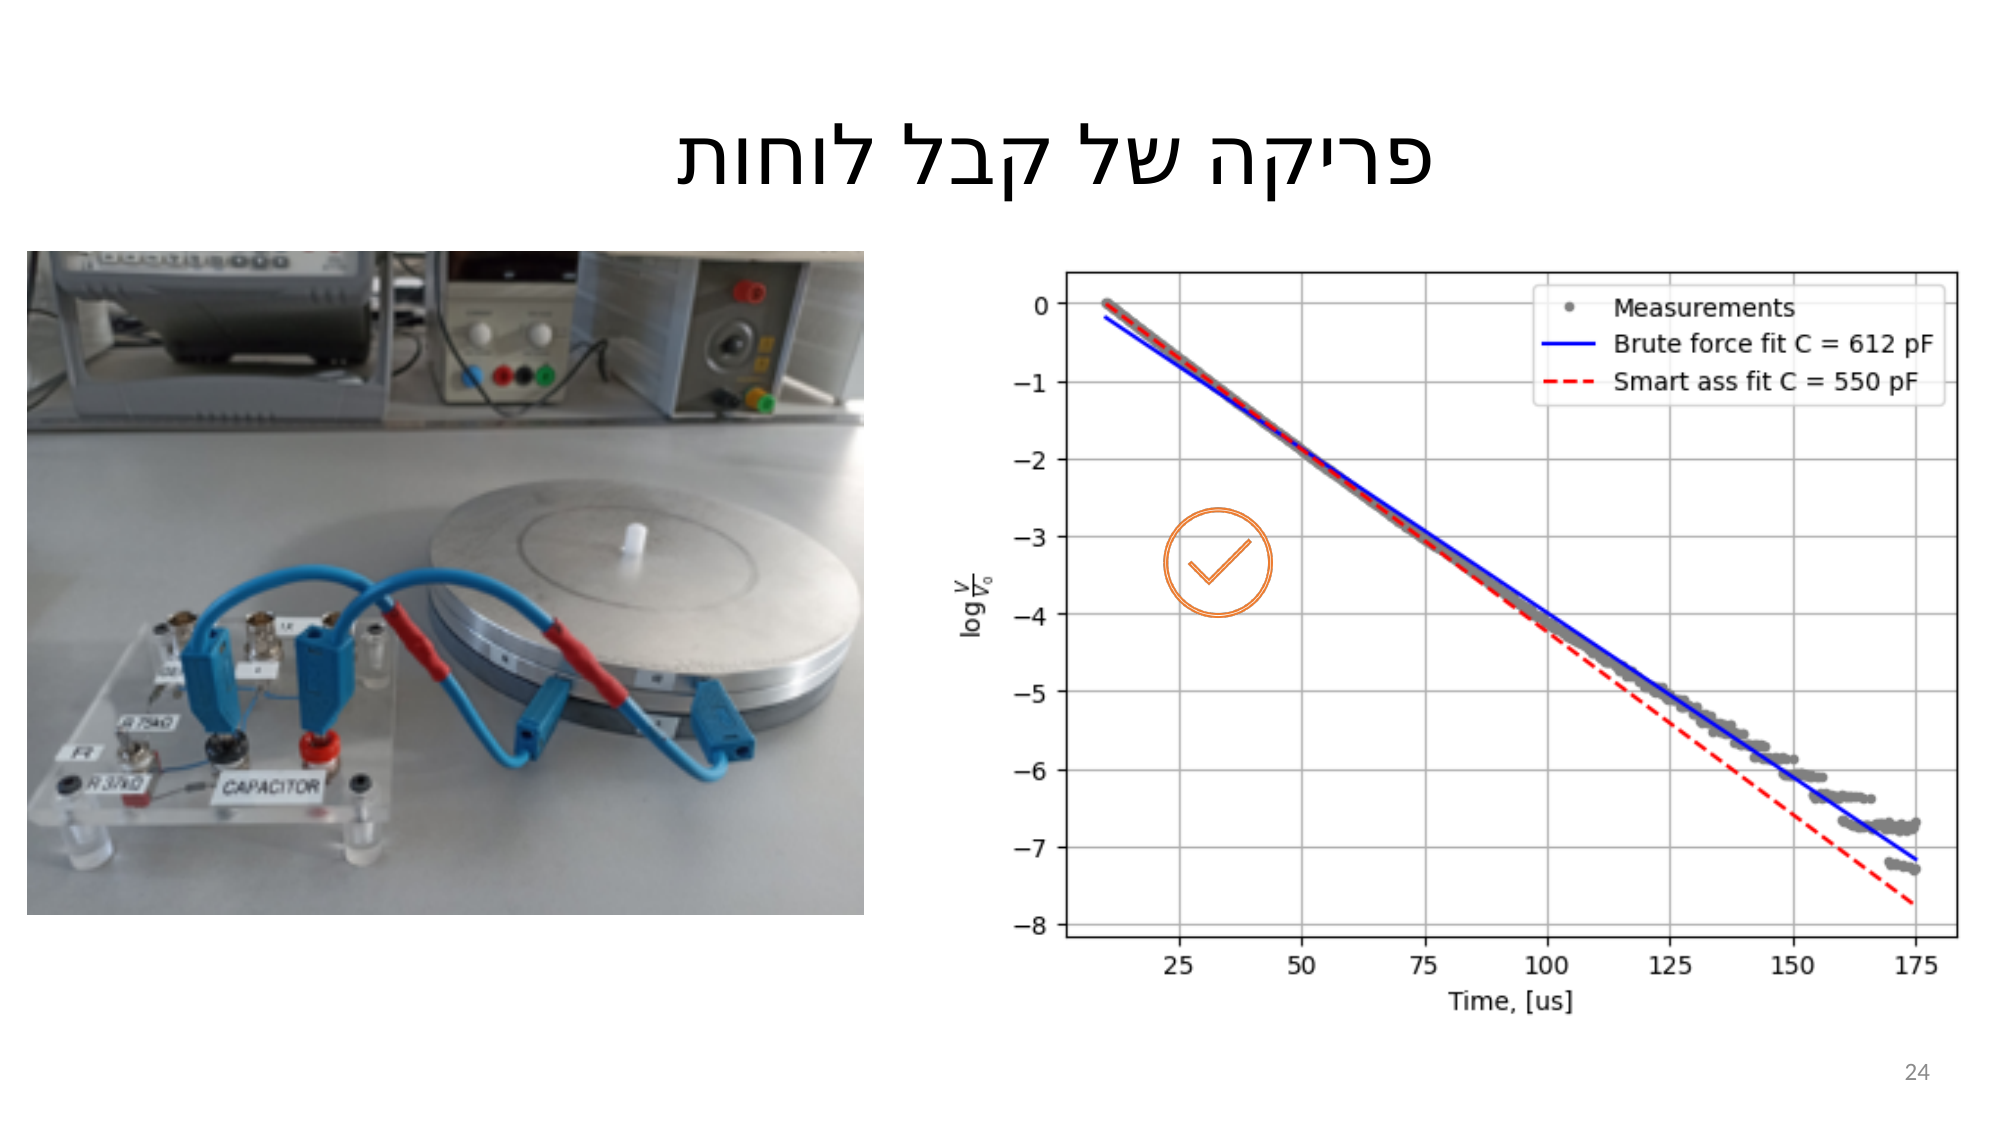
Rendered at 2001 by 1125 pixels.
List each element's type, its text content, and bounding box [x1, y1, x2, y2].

text_box פריקה של קבל לוחות [194, 105, 1920, 218]
slide_number 24 [1889, 1041, 1949, 1100]
picture [27, 251, 864, 915]
picture [936, 256, 1973, 1032]
